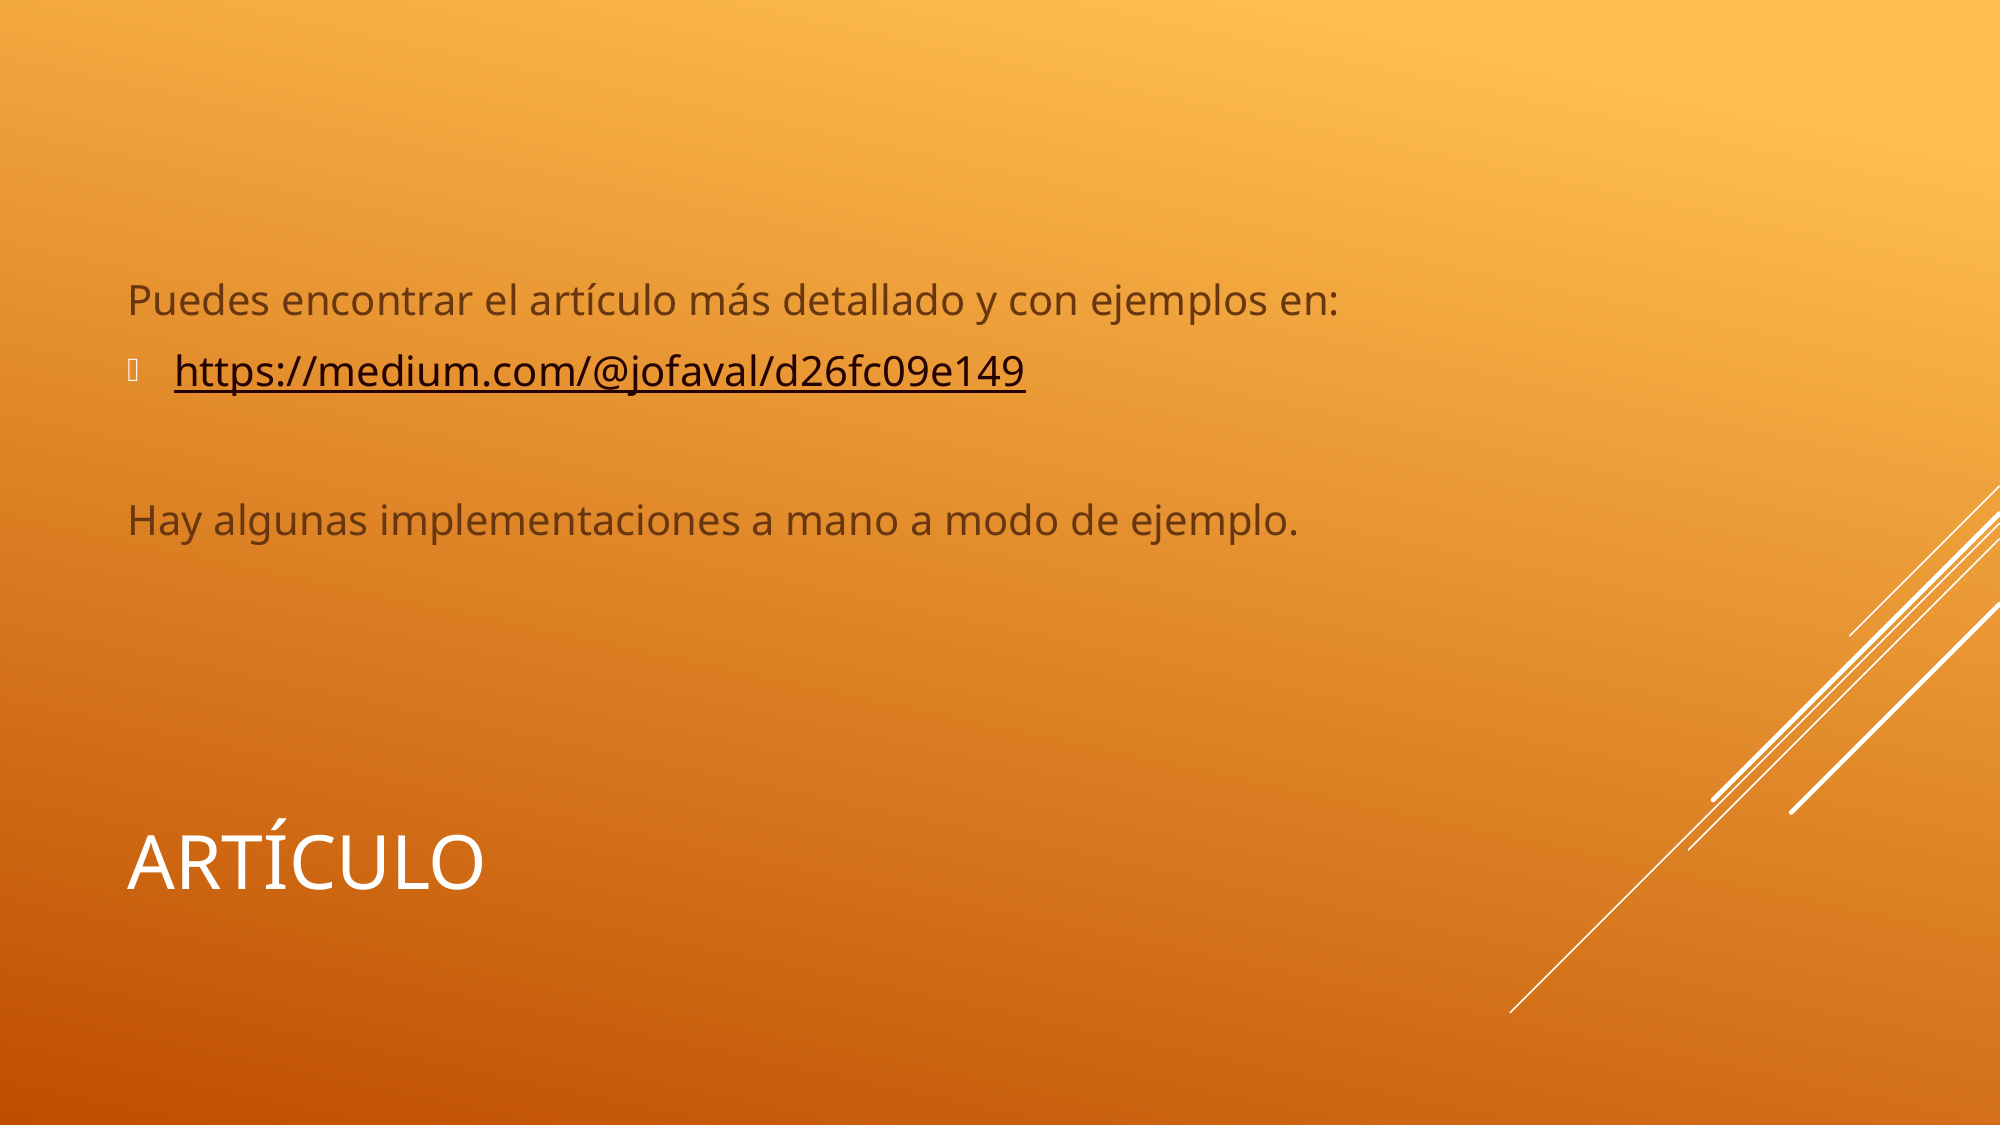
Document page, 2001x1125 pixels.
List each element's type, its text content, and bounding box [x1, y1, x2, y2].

list Puedes encontrar el artículo más detallado y con ejemplos en: https://medium.com/@jofaval/d26fc09e149 Hay algunas implementaciones a mano a modo de ejemplo. [112, 112, 1513, 706]
title Artículo [112, 736, 1513, 984]
